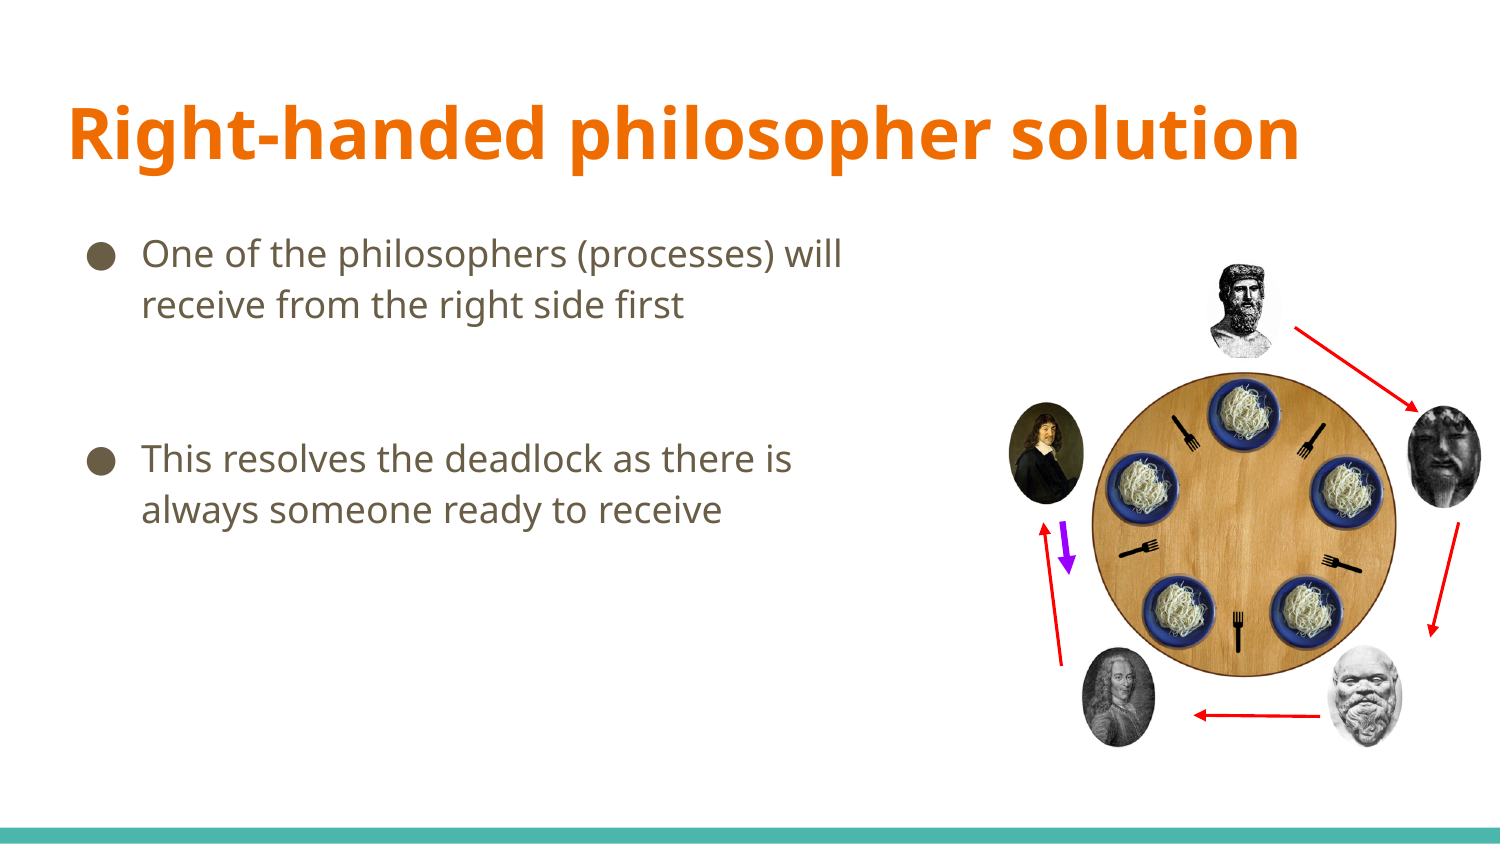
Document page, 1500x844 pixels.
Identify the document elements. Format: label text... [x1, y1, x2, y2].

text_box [1062, 521, 1070, 576]
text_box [1429, 522, 1459, 638]
list One of the philosophers (processes) will receive from the right side first This resolves the deadlock as there is always someone ready to receive [51, 207, 883, 750]
picture [1006, 256, 1483, 750]
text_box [1043, 522, 1062, 667]
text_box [1294, 327, 1419, 413]
title Right-handed philosopher solution [51, 72, 1449, 189]
